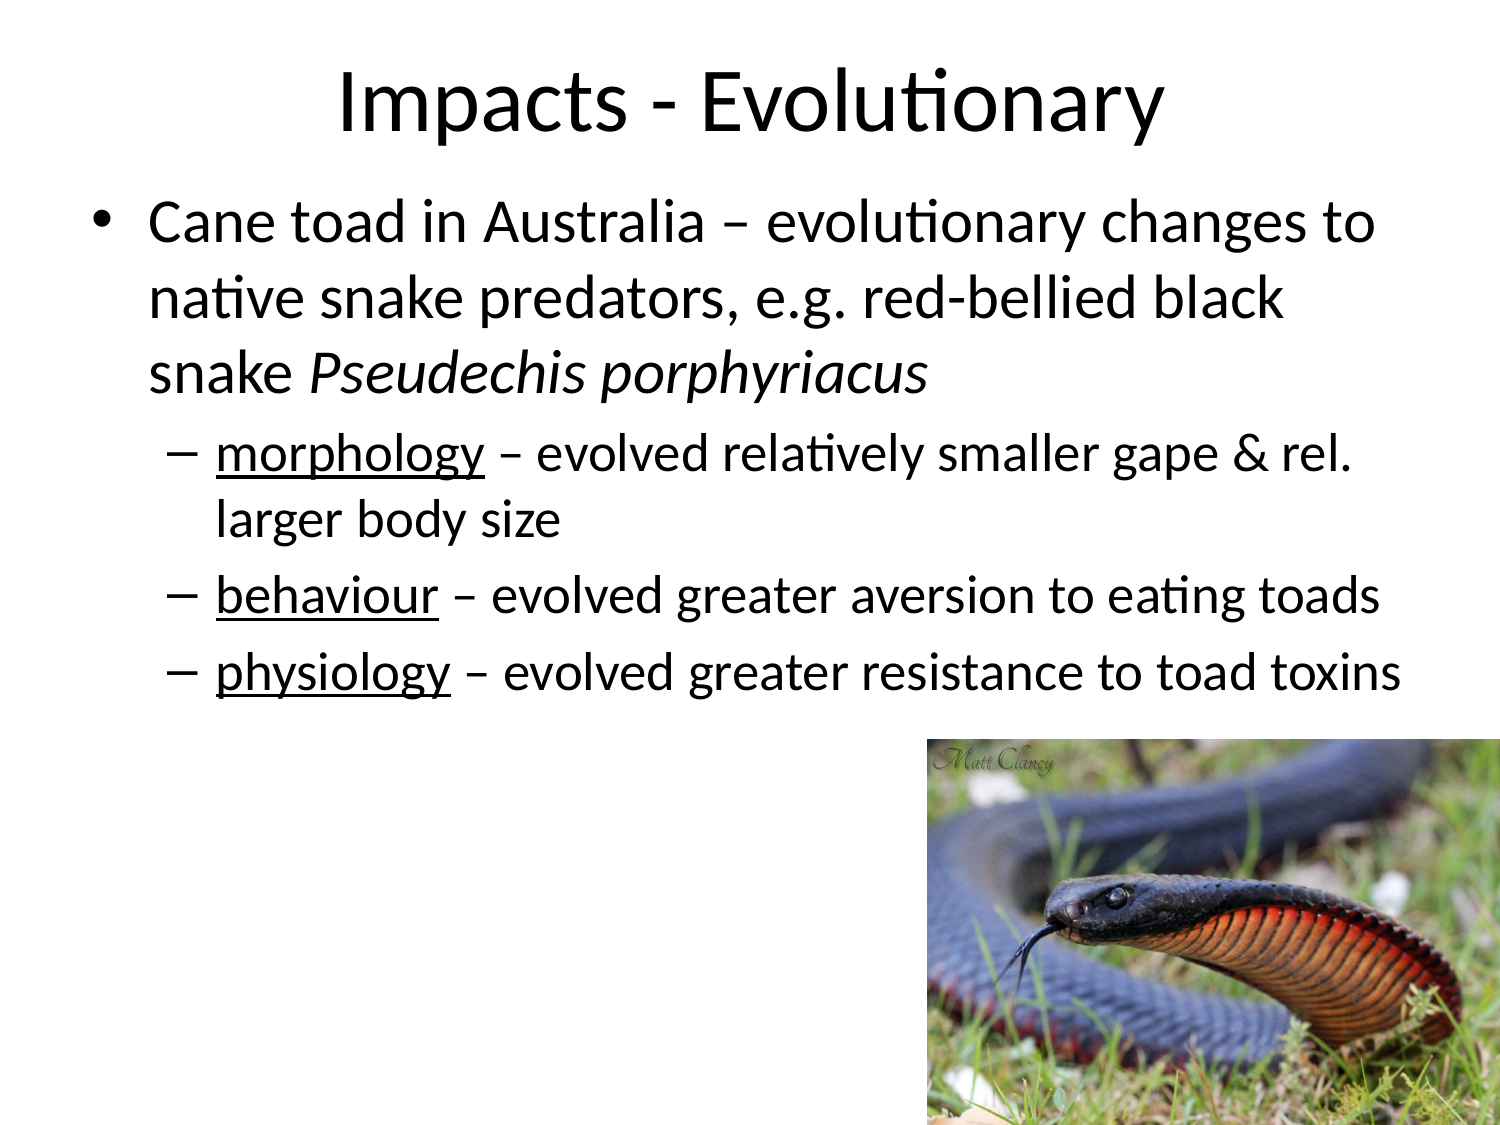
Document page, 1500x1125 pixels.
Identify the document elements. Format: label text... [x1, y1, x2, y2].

title Impacts - Evolutionary [76, 0, 1427, 172]
picture [926, 739, 1500, 1125]
list Cane toad in Australia – evolutionary changes to native snake predators, e.g. red-bellied black snake Pseudechis porphyriacus morphology – evolved relatively smaller gape & rel. larger body size behaviour – evolved greater aversion to eating toads physiology – evolved greater resistance to toad toxins [76, 172, 1427, 811]
